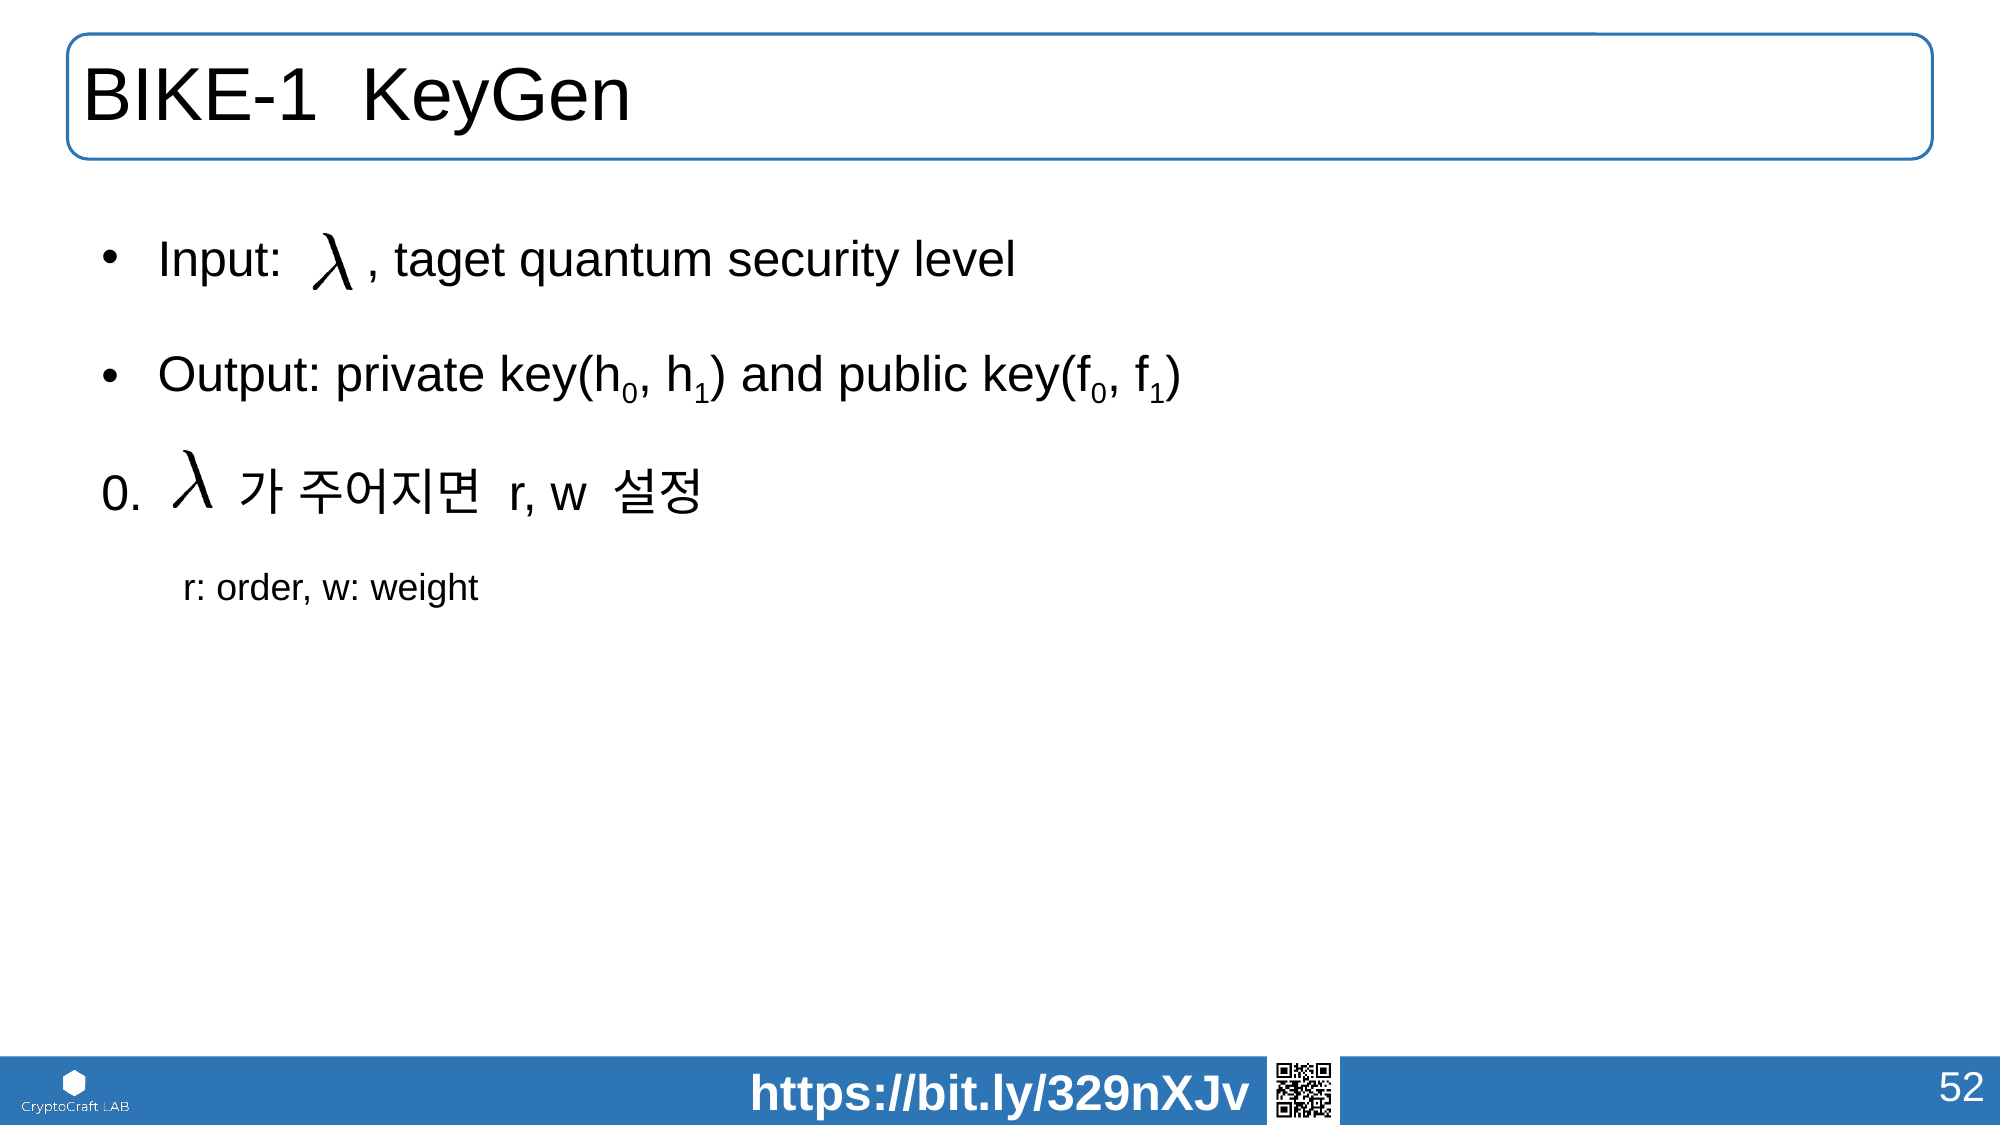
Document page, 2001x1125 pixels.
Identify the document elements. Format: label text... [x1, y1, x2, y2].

picture [13, 1061, 138, 1123]
picture [301, 229, 358, 295]
picture [161, 446, 218, 513]
list Input: , taget quantum security level Output: private key(h0, h1) and public key(f0, f1) 0. 가 주어지면 r, w 설정 r: order, w: weight [67, 189, 1933, 1019]
title BIKE-1 KeyGen [67, 34, 1933, 160]
picture [1267, 1054, 1340, 1125]
